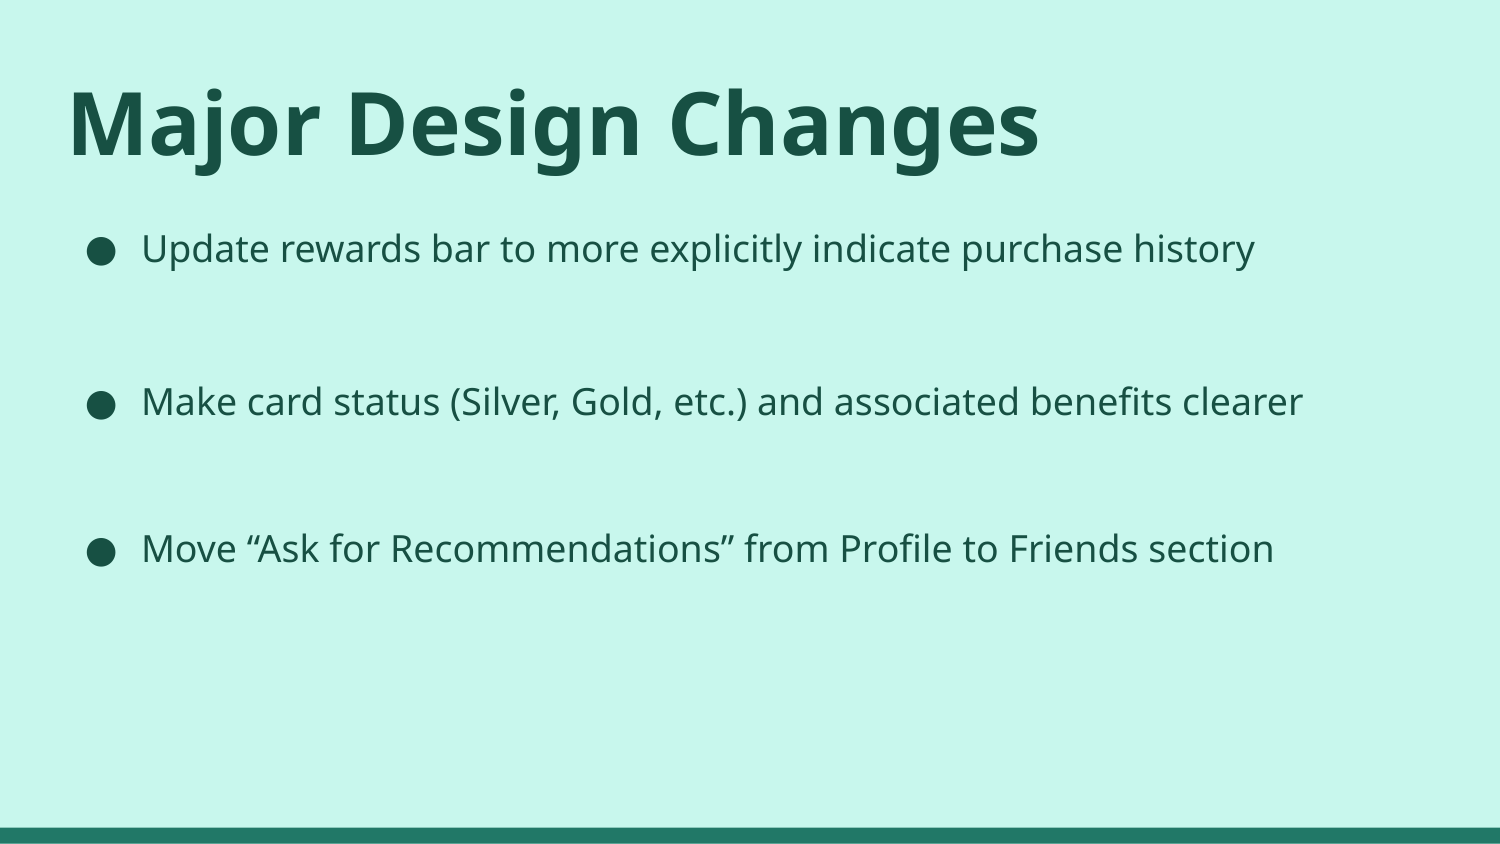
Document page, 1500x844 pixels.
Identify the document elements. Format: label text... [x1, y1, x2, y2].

list Update rewards bar to more explicitly indicate purchase history Make card status (Silver, Gold, etc.) and associated benefits clearer Move “Ask for Recommendations” from Profile to Friends section [51, 203, 1430, 754]
title Major Design Changes [51, 51, 1449, 189]
